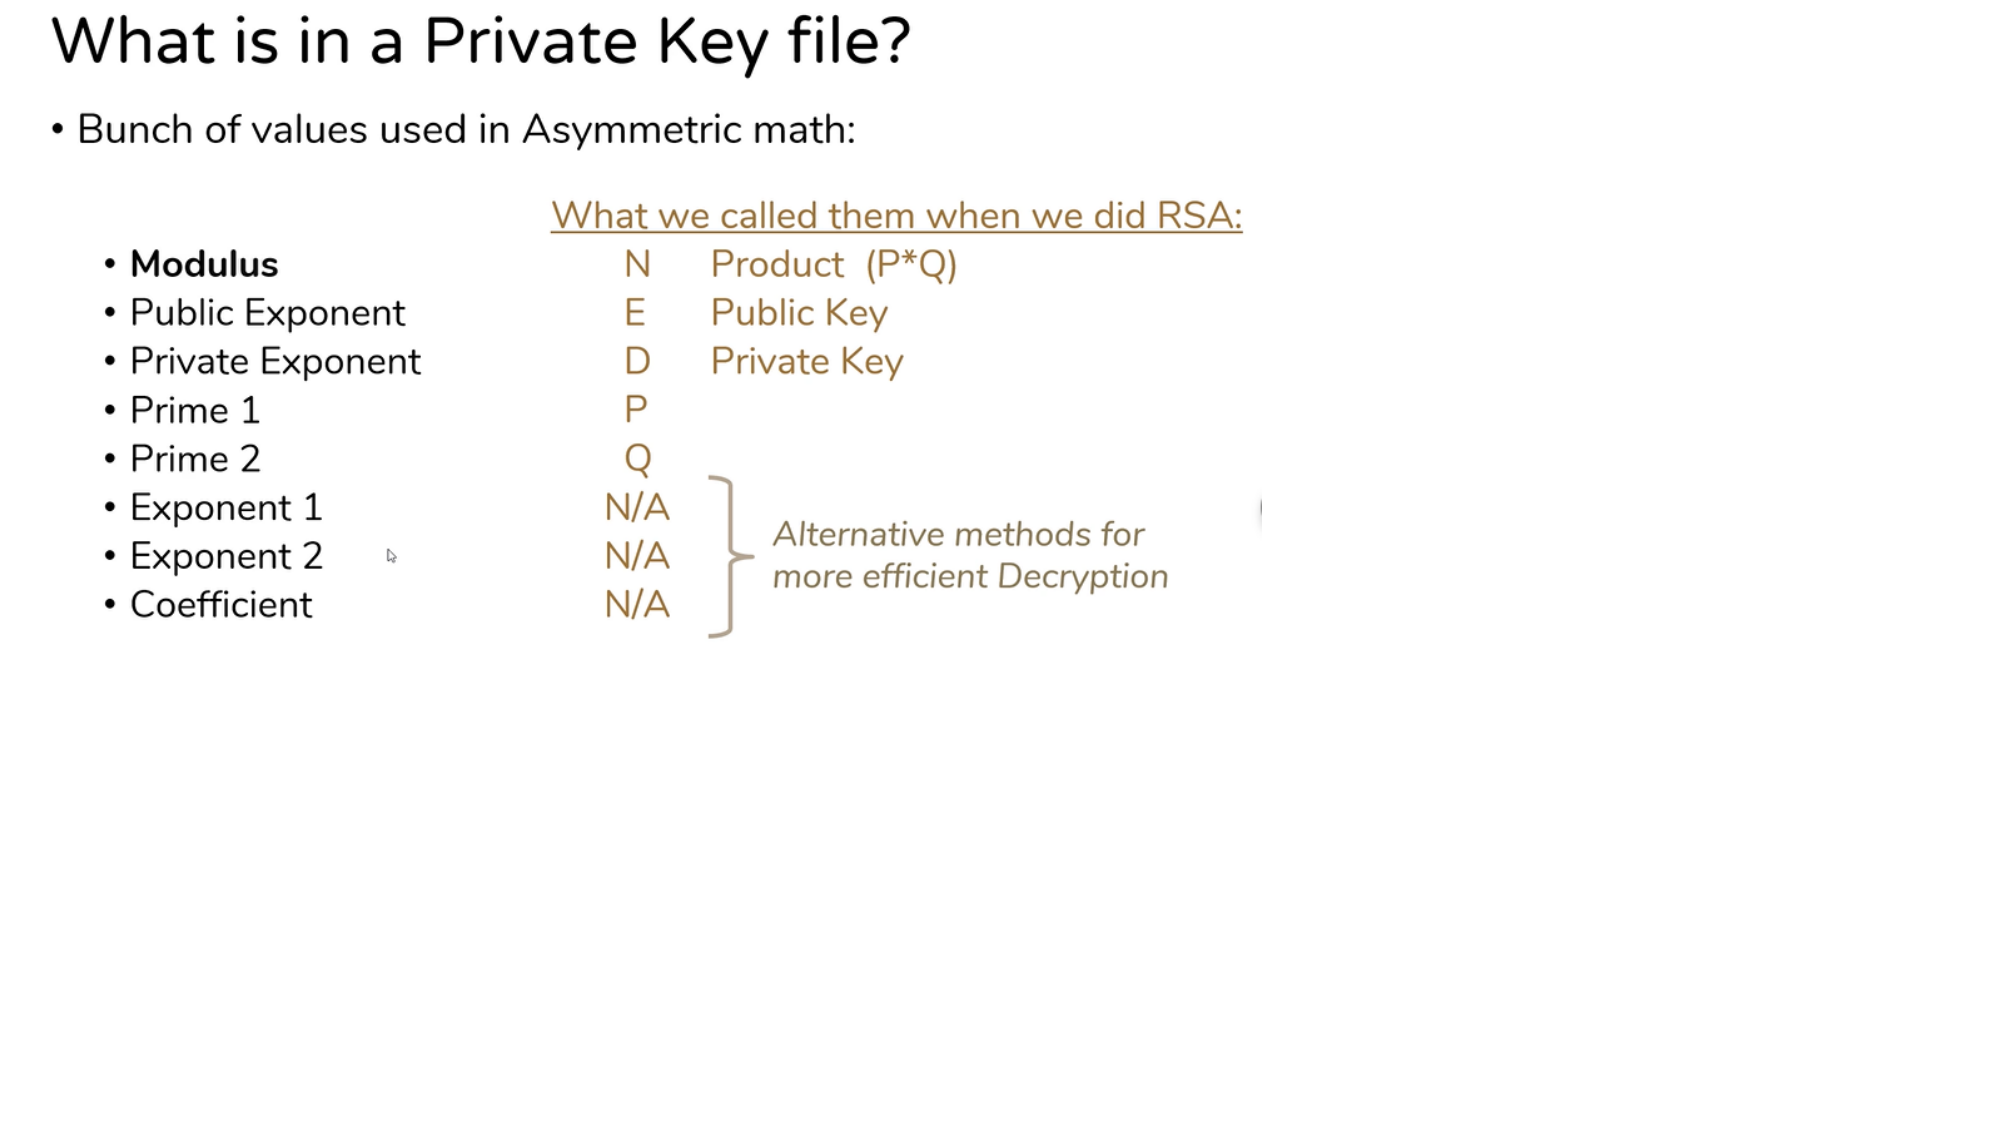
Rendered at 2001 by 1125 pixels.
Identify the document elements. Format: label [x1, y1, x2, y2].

picture [29, 0, 1262, 654]
